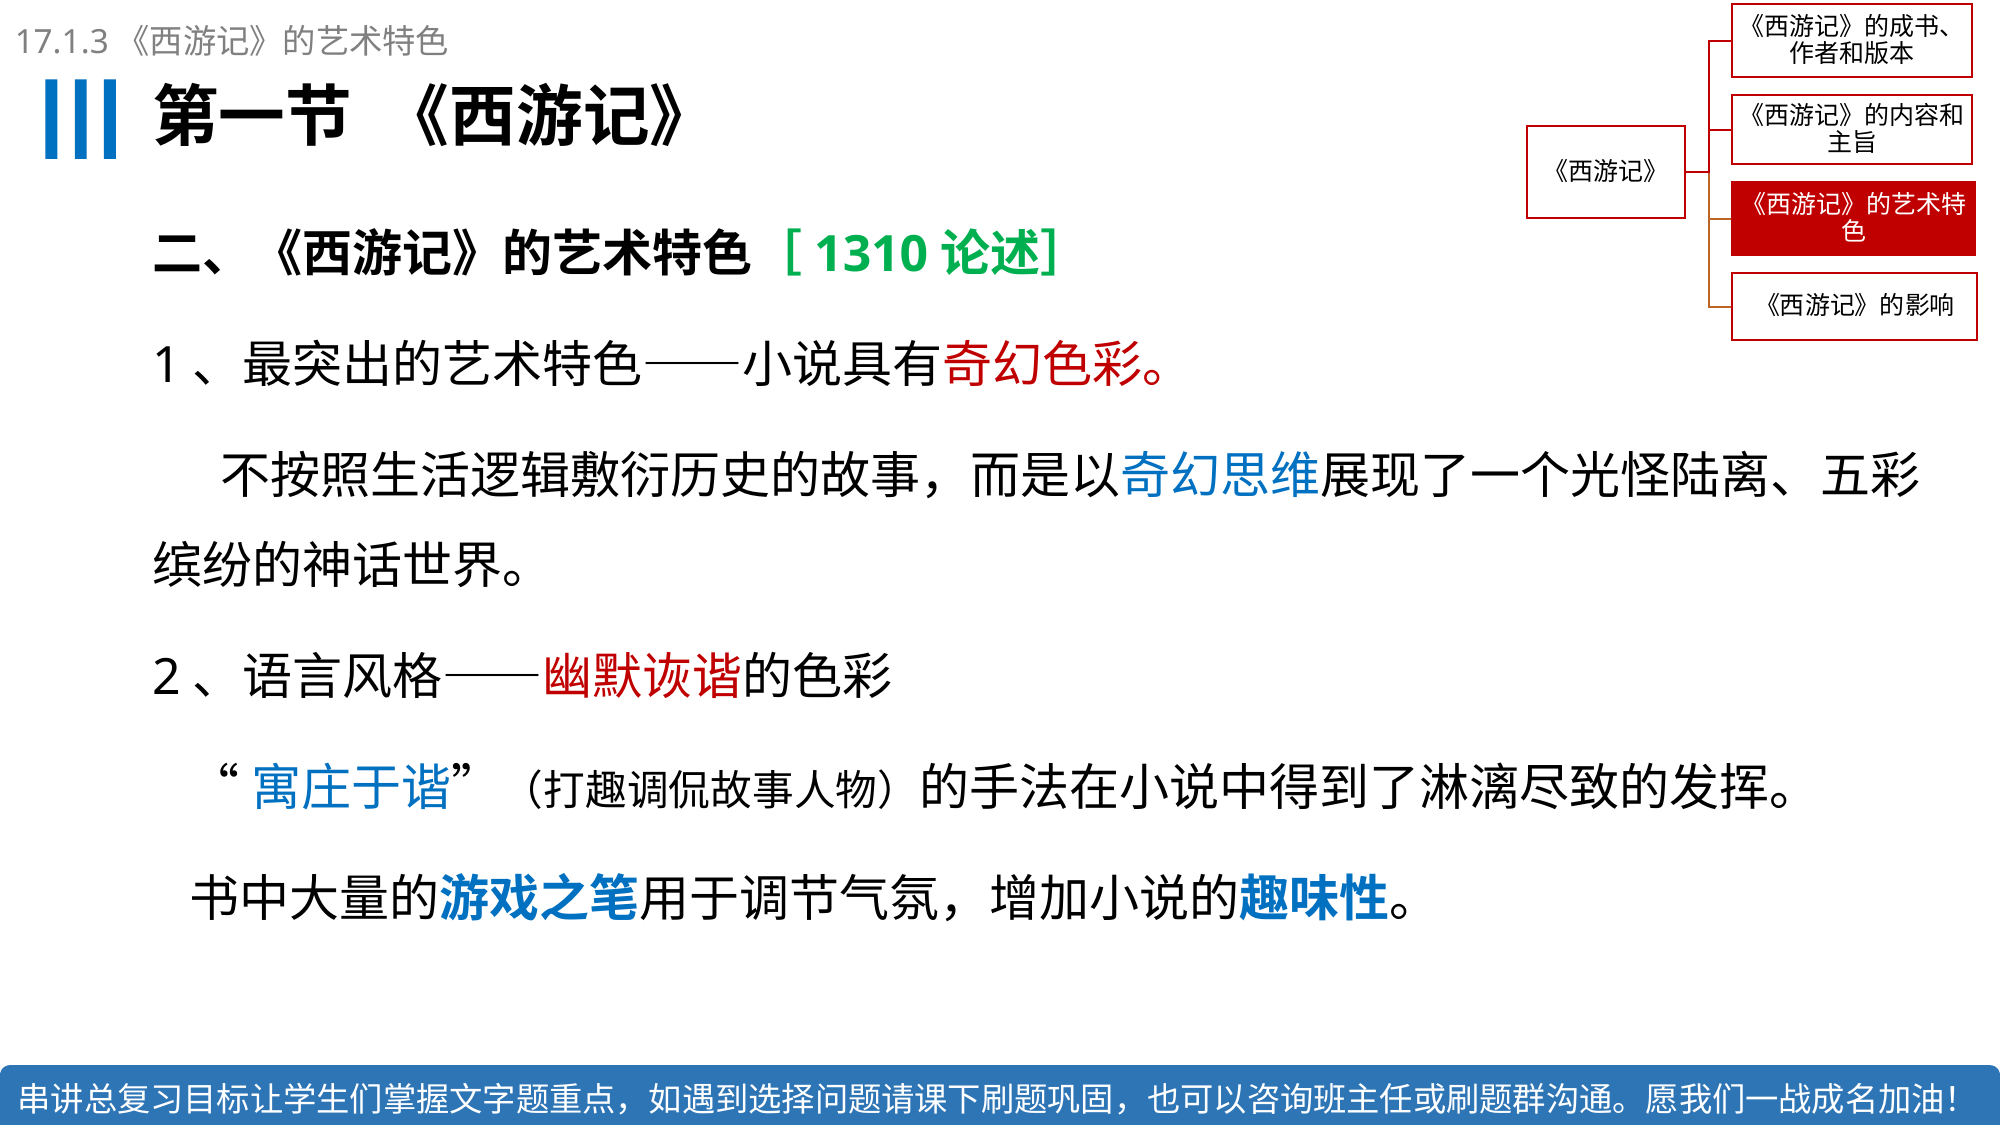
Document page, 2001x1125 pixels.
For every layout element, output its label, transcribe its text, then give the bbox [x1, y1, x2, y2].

title 第一节 《西游记》 [137, 53, 1505, 184]
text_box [1505, 0, 2000, 364]
text_box 17.1.3《西游记》的艺术特色 [0, 13, 707, 68]
list 二、《西游记》的艺术特色［1310论述］ 1、最突出的艺术特色——小说具有奇幻色彩。 不按照生活逻辑敷衍历史的故事，而是以奇幻思维展现了一个光怪陆离、五彩缤纷的神话世界。 2、语言风格——幽默诙谐的色彩 “寓庄于谐”（打趣调侃故事人物）的手法在小说中得到了淋漓尽致的发挥。 书中大量的游戏之笔用于调节气氛，增加小说的趣味性。 [137, 184, 1967, 956]
